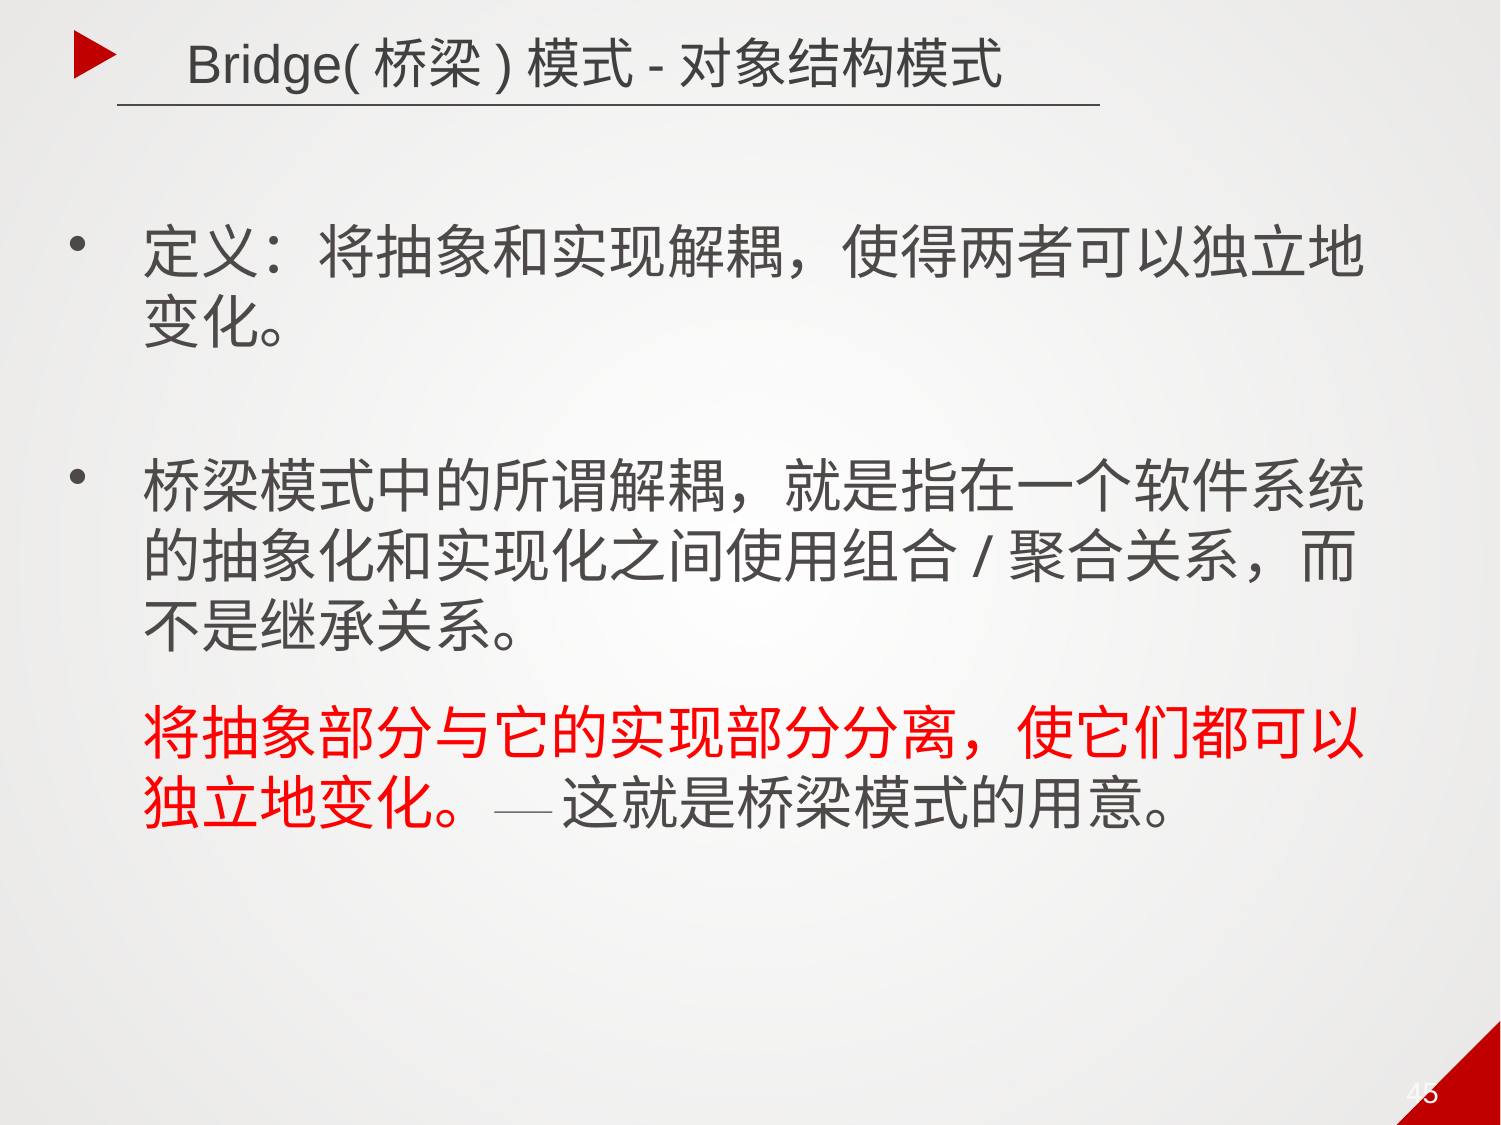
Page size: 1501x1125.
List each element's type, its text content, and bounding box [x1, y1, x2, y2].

text_box Bridge(桥梁)模式-对象结构模式 [171, 21, 1176, 88]
picture [0, 0, 1501, 1125]
picture [1426, 1085, 1435, 1091]
text_box 定义：将抽象和实现解耦，使得两者可以独立地变化。 桥梁模式中的所谓解耦，就是指在一个软件系统的抽象化和实现化之间使用组合/聚合关系，而不是继承关系。 将抽象部分与它的实现部分分离，使它们都可以独立地变化。—— 这就是桥梁模式的用意。 [53, 208, 1404, 836]
text_box [74, 30, 117, 79]
picture [1410, 1087, 1416, 1096]
